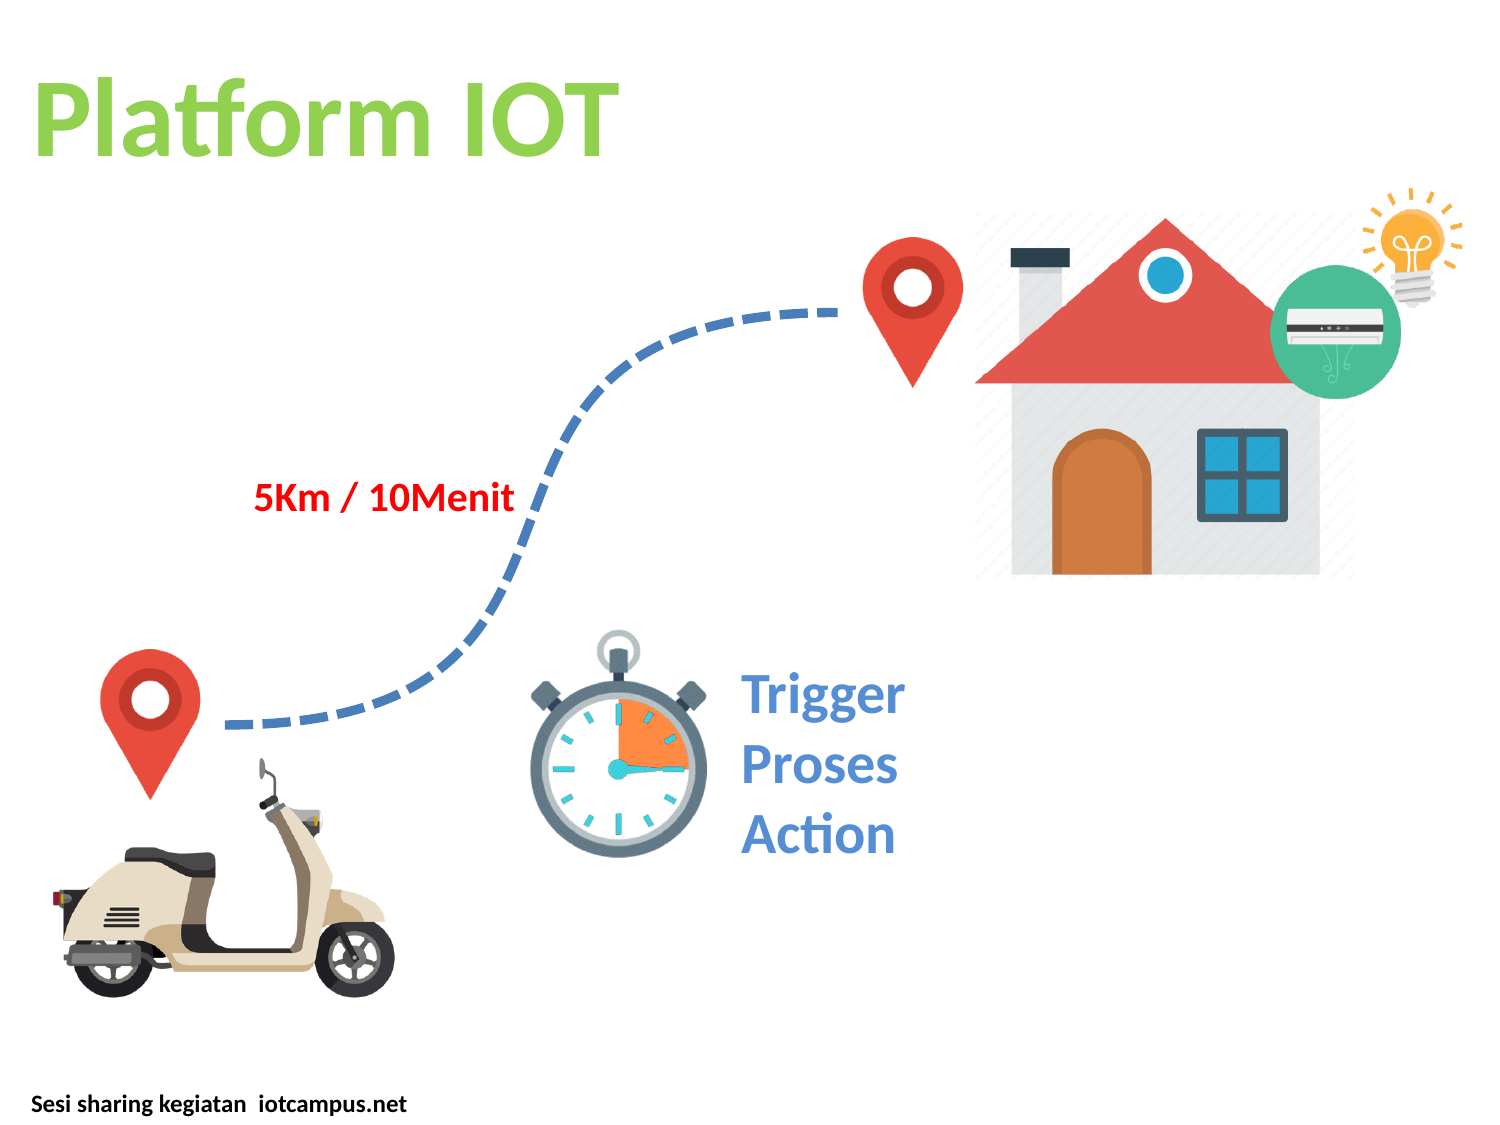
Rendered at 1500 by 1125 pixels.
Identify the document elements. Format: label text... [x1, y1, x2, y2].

picture [37, 649, 410, 1001]
text_box Sesi sharing kegiatan iotcampus.net [15, 1079, 429, 1125]
text_box Platform IOT [17, 35, 636, 186]
picture [1362, 187, 1463, 309]
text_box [462, 587, 924, 901]
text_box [974, 212, 1401, 580]
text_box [224, 312, 838, 726]
picture [837, 237, 988, 388]
